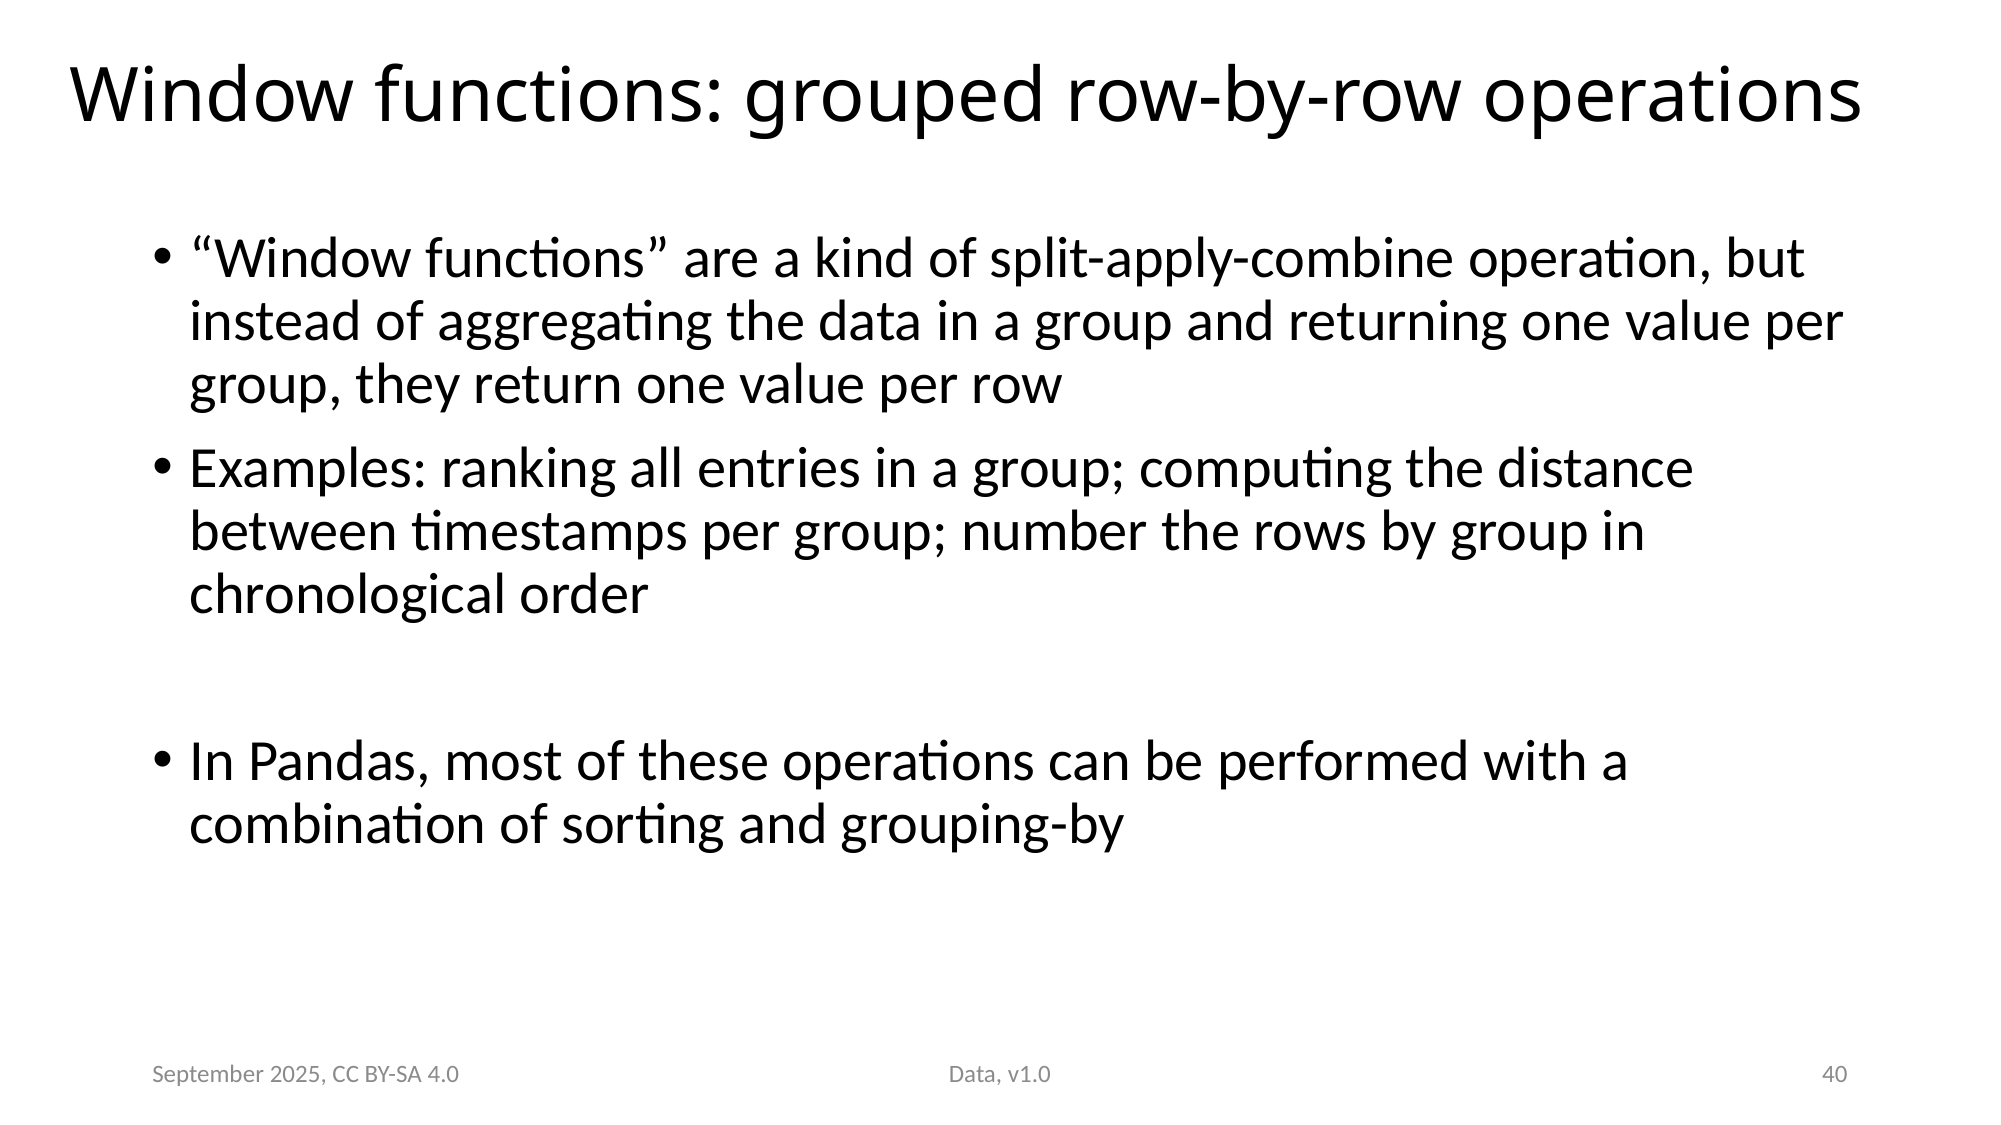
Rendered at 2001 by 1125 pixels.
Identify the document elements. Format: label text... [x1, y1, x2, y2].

title Window functions: grouped row-by-row operations [55, 23, 1933, 172]
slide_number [137, 1042, 588, 1103]
footer Data, v1.0 [662, 1042, 1338, 1103]
list “Window functions” are a kind of split-apply-combine operation, but instead of aggregating the data in a group and returning one value per group, they return one value per row Examples: ranking all entries in a group; computing the distance between timestamps per group; number the rows by group in chronological order In Pandas, most of these operations can be performed with a combination of sorting and grouping-by [137, 219, 1863, 1014]
slide_number 40 [1412, 1042, 1863, 1103]
